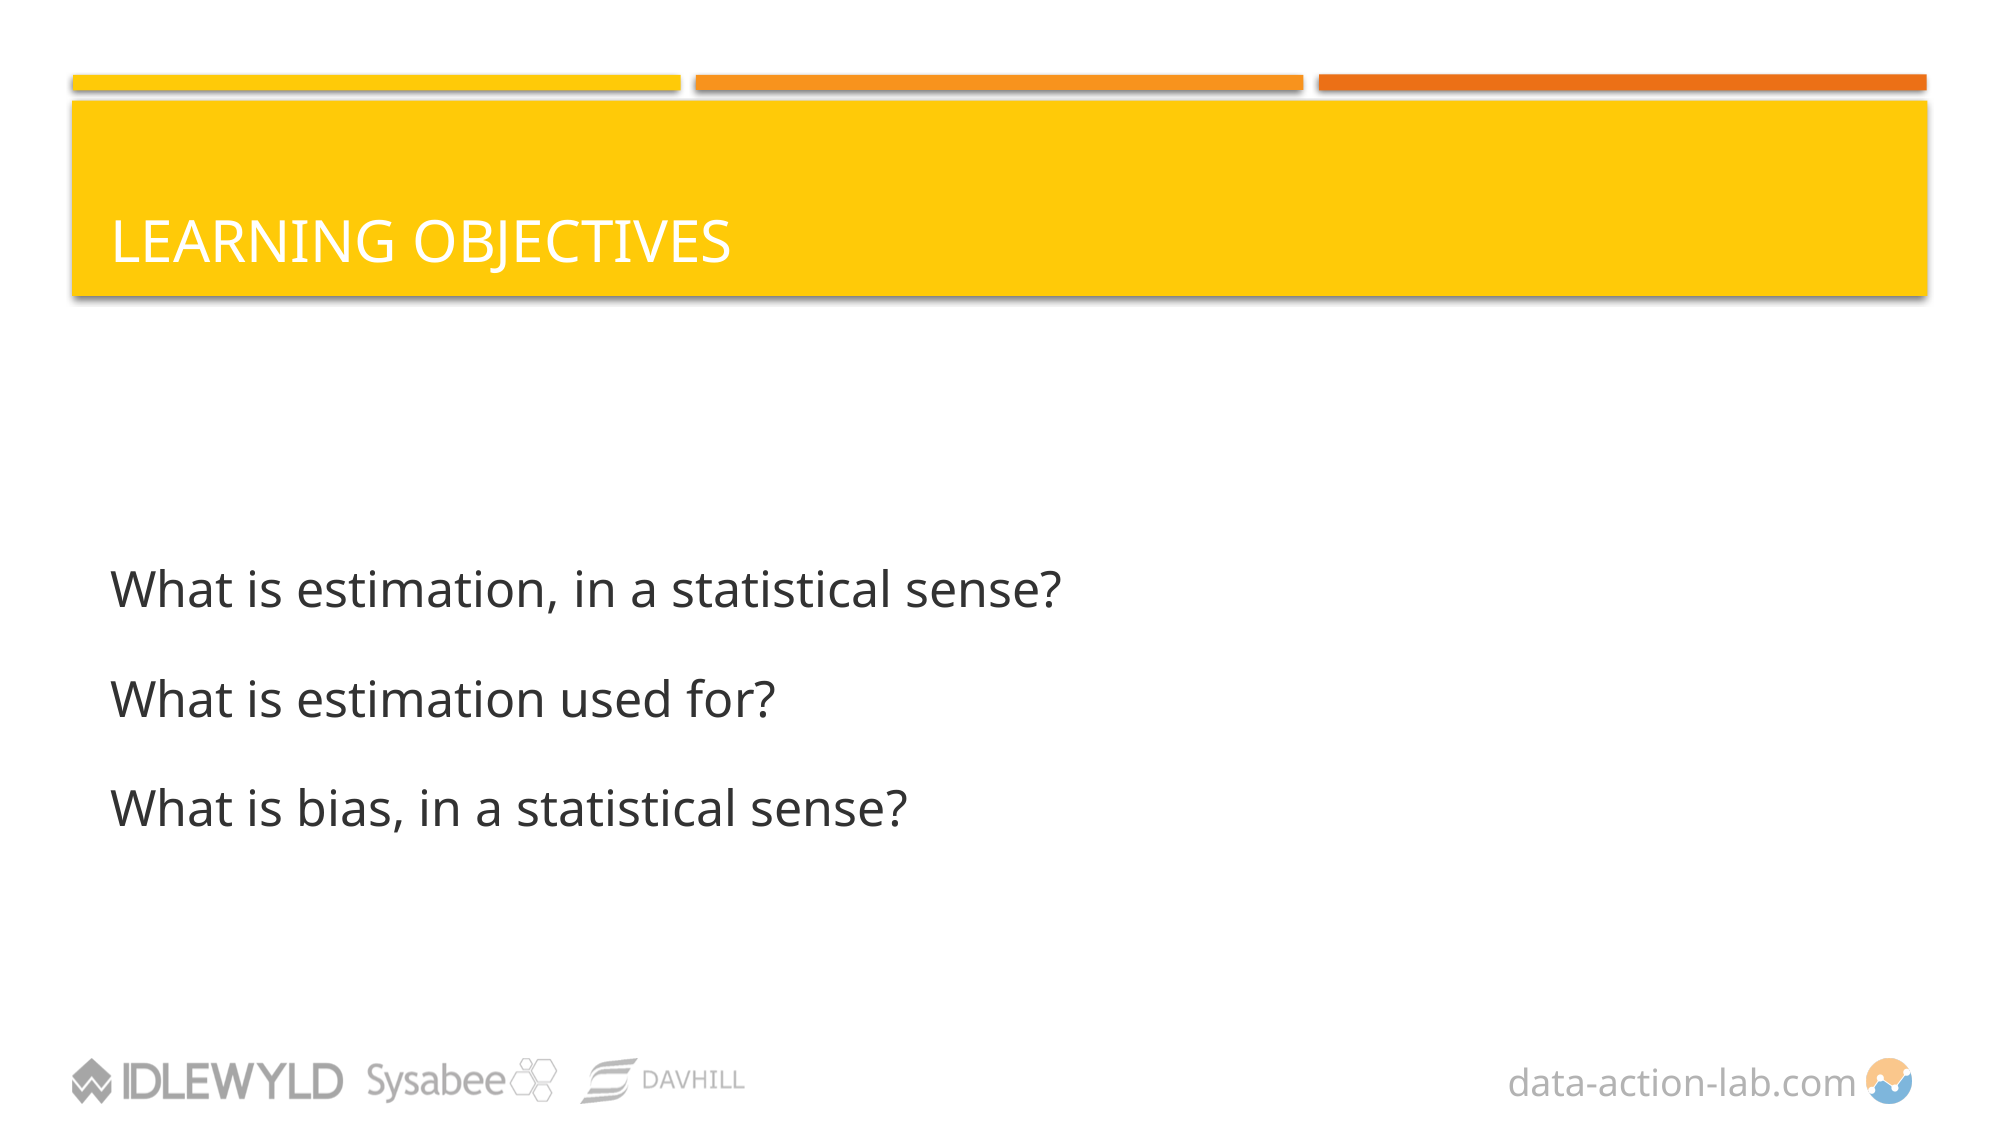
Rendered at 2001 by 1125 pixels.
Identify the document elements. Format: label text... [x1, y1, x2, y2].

list What is estimation, in a statistical sense? What is estimation used for? What is bias, in a statistical sense? [95, 357, 1905, 1037]
title LEARNING OBJECTIVES [95, 115, 1905, 282]
picture [72, 1058, 745, 1104]
